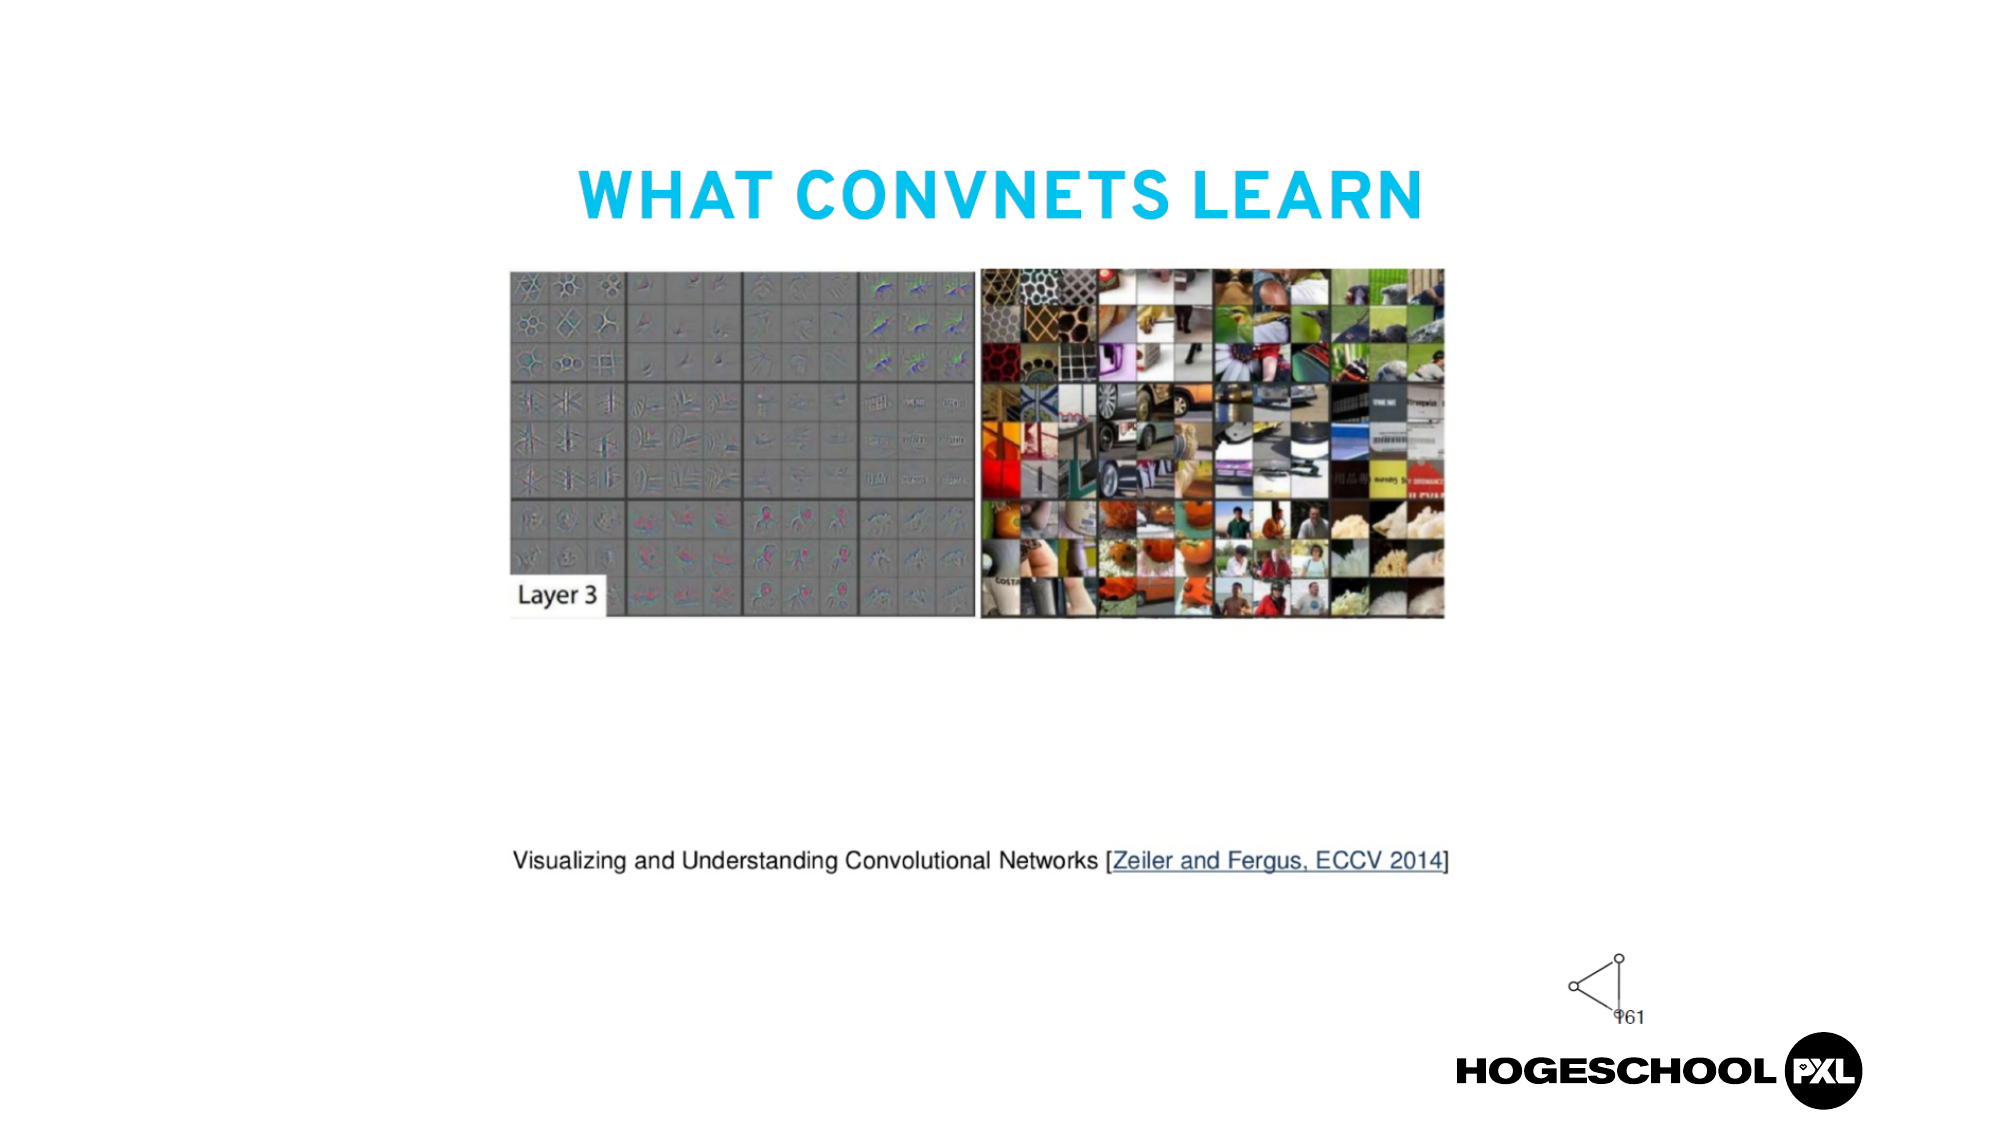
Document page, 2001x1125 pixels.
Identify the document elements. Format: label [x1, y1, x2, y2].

picture [337, 81, 1663, 1044]
